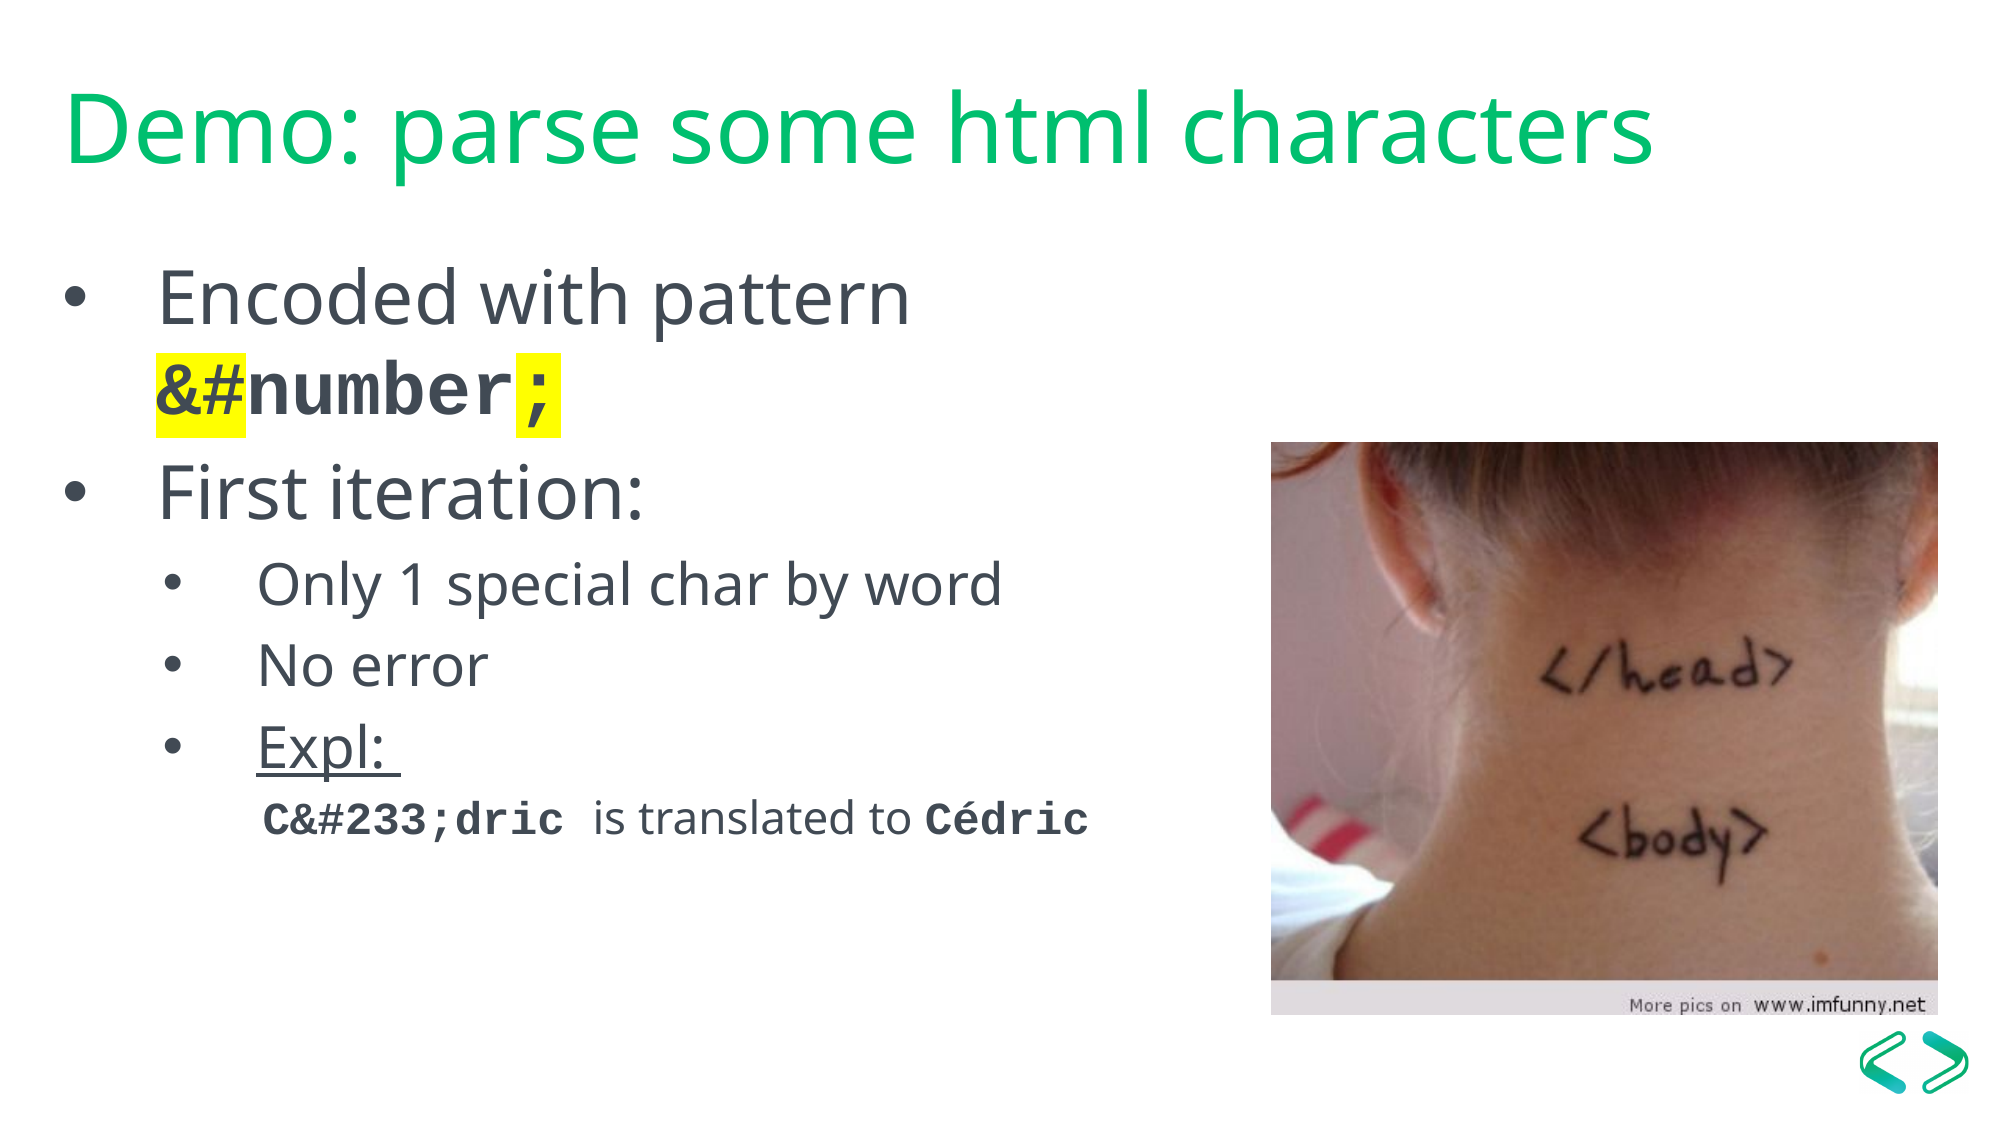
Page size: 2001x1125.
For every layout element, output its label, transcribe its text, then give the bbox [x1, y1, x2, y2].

list Encoded with pattern &#number; First iteration: Only 1 special char by word No error Expl: C&#233;dric is translated to Cédric [62, 249, 1320, 1063]
picture [1271, 442, 1938, 1015]
title Demo: parse some html characters [62, 62, 1938, 188]
